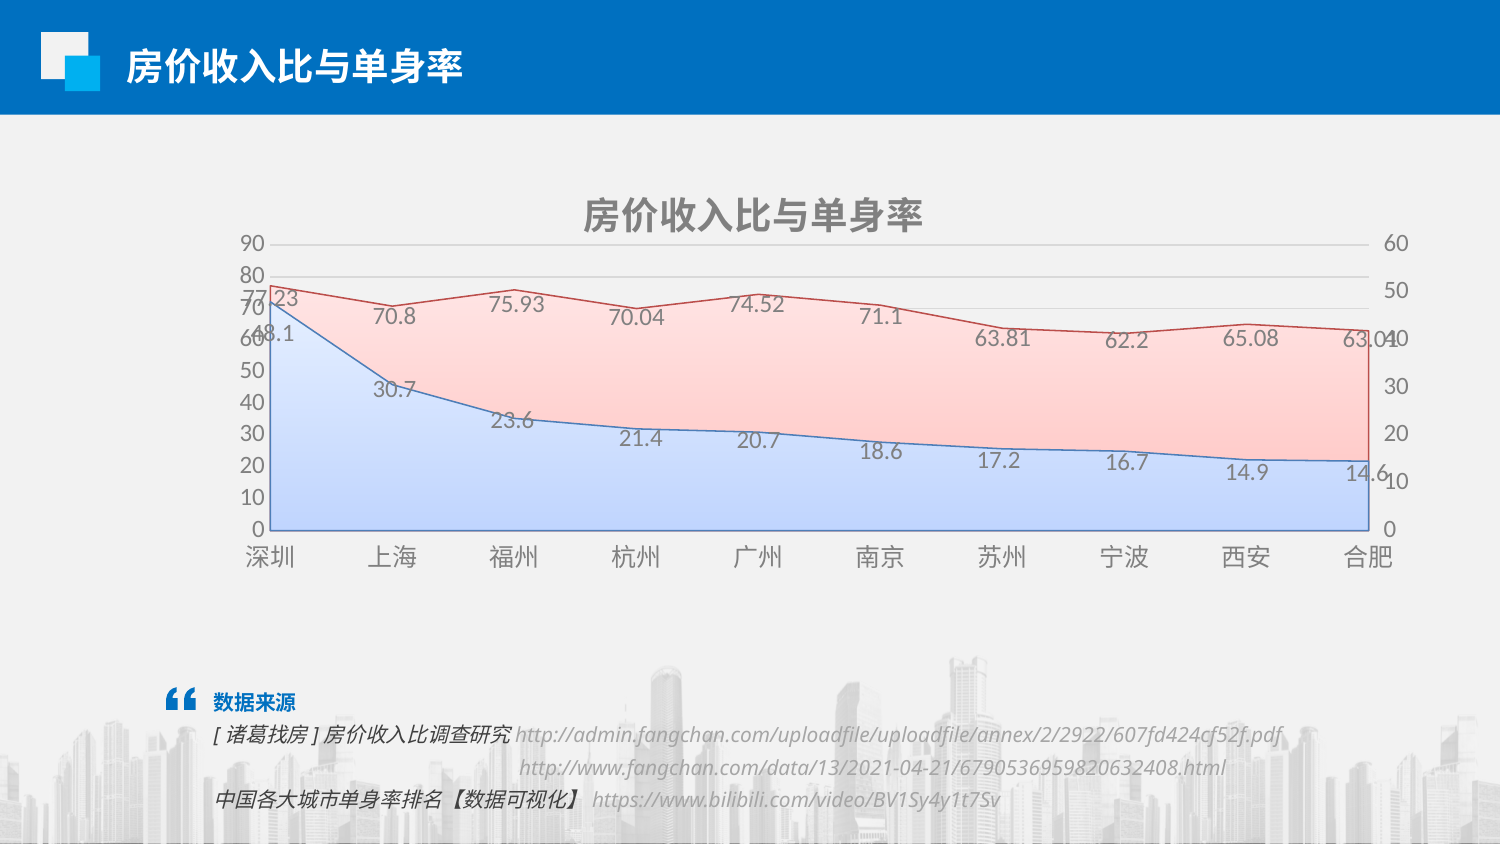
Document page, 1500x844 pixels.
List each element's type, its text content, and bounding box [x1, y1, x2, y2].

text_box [165, 669, 1342, 818]
text_box [39, 30, 91, 81]
text_box [63, 54, 102, 93]
text_box [0, 0, 1500, 117]
text_box 房价收入比与单身率 [112, 35, 821, 96]
chart [76, 156, 1432, 665]
